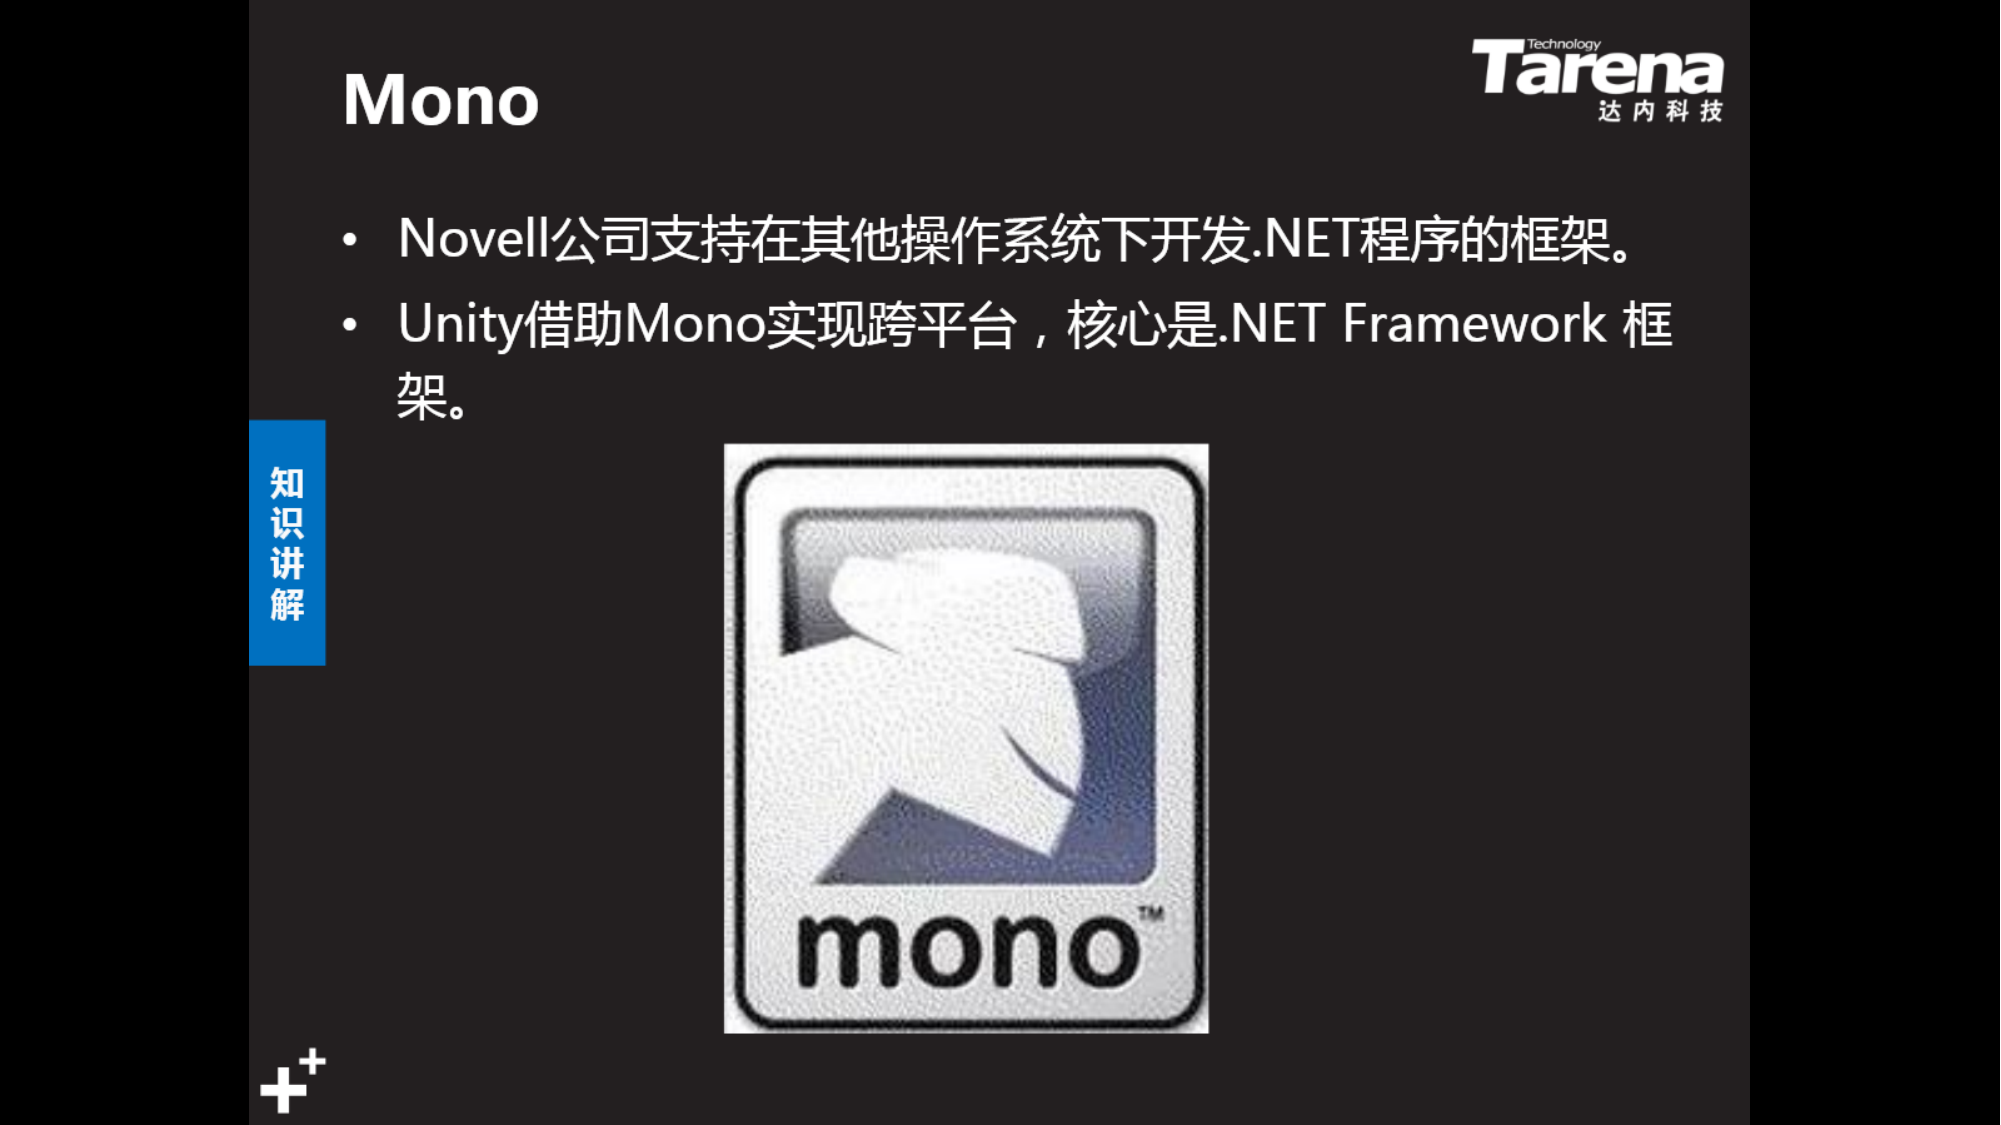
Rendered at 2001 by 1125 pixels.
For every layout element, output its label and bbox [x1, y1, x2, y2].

picture [249, 0, 1750, 1125]
